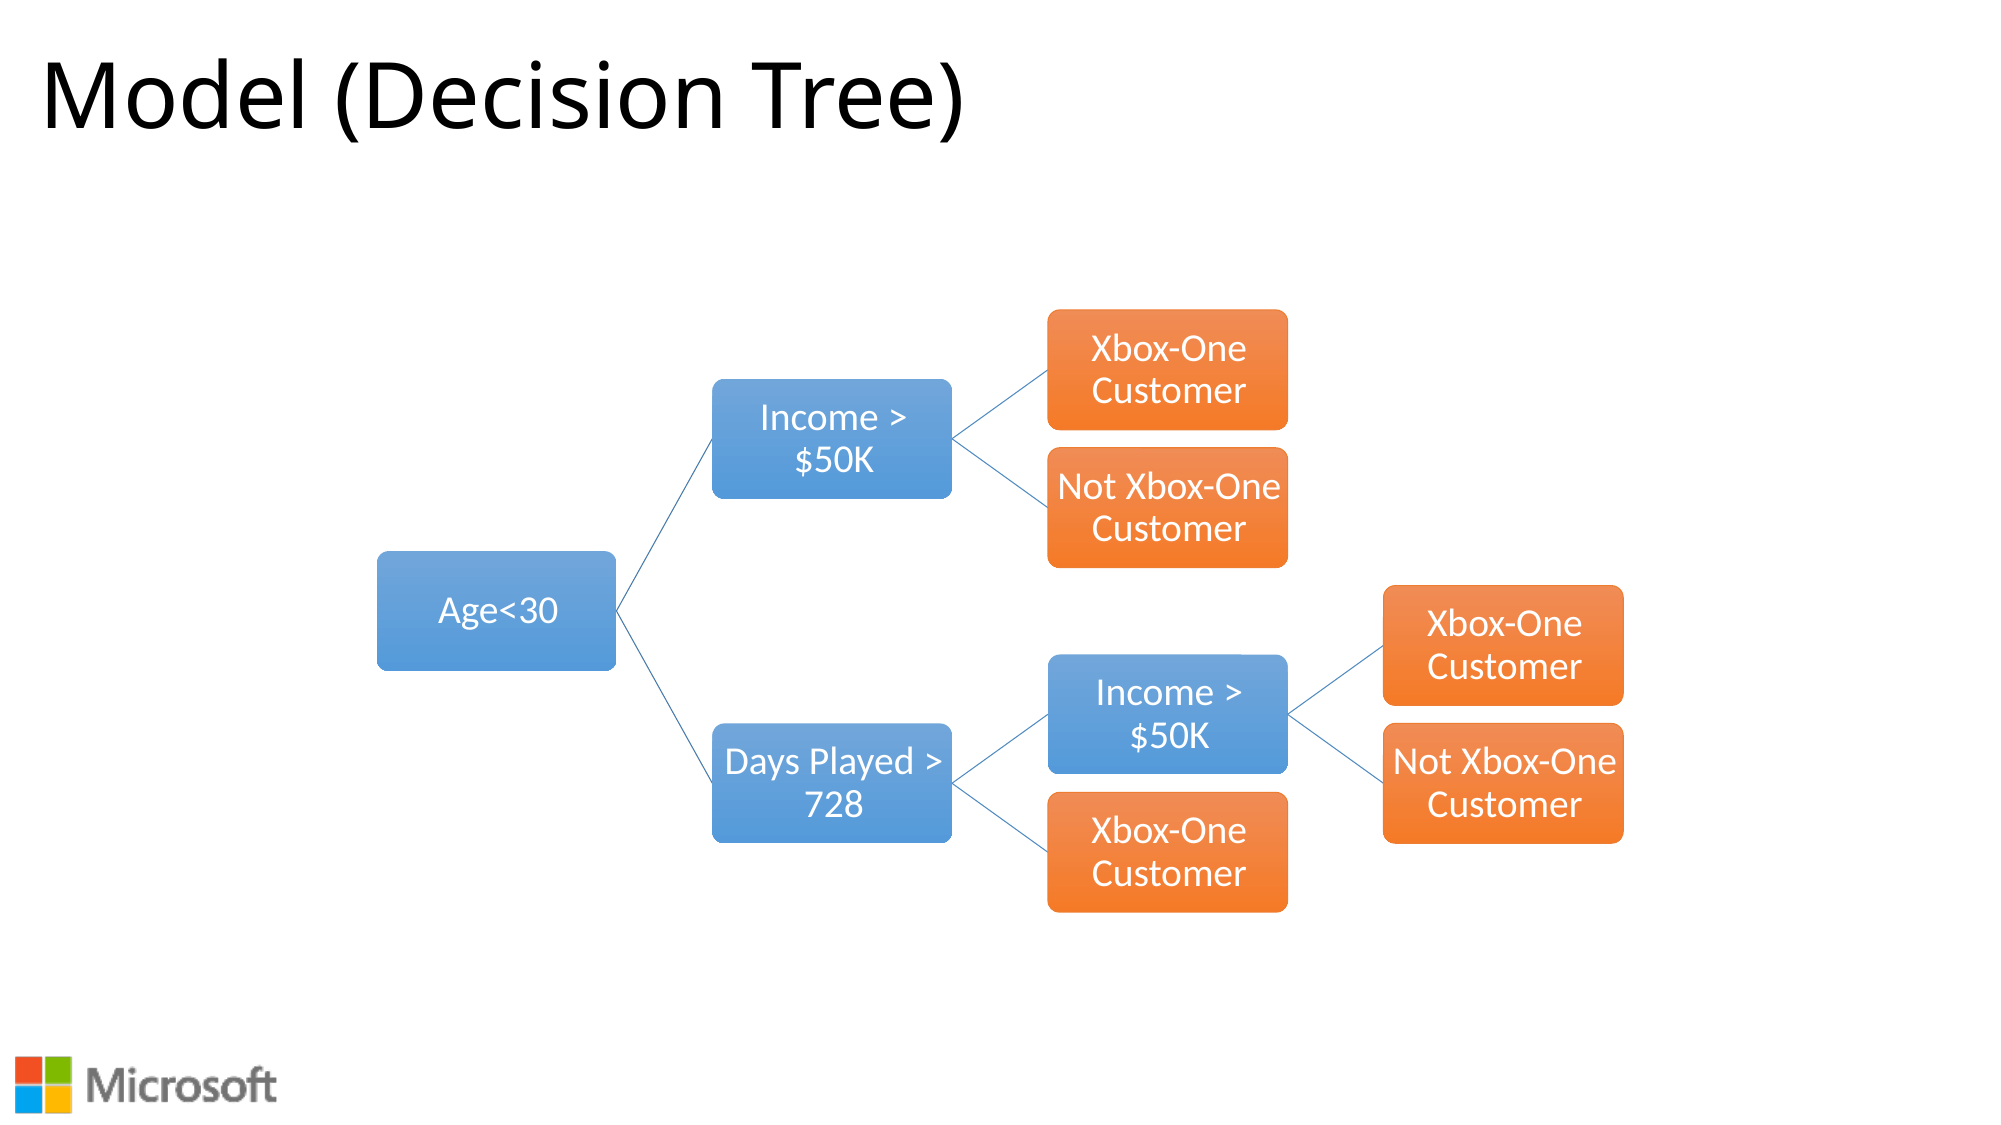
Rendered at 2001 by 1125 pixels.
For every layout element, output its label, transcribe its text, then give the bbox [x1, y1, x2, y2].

picture [14, 1054, 278, 1115]
title Model (Decision Tree) [24, 28, 1975, 169]
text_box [376, 83, 1624, 1125]
